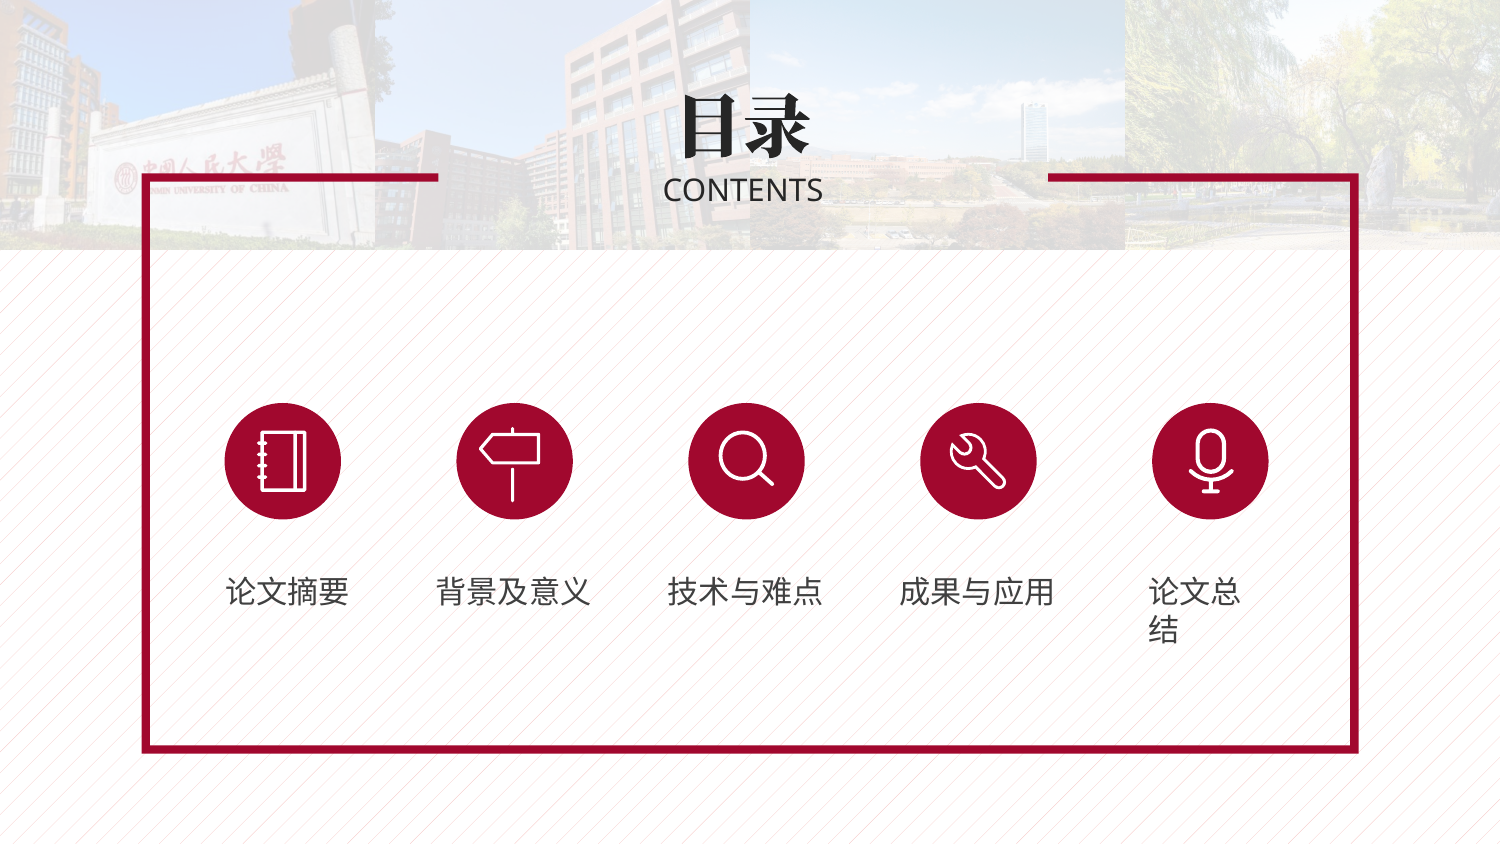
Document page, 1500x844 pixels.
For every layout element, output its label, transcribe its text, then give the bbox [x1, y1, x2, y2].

text_box 背景及意义 [420, 565, 621, 618]
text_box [0, 0, 1500, 250]
text_box 论文总结 [1133, 565, 1288, 655]
text_box 成果与应用 [884, 565, 1088, 618]
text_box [456, 403, 573, 520]
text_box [1152, 403, 1269, 520]
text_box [224, 403, 341, 520]
text_box 技术与难点 [652, 565, 857, 618]
text_box 论文摘要 [210, 565, 411, 618]
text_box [920, 403, 1037, 520]
text_box [141, 250, 1360, 755]
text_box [688, 403, 805, 520]
